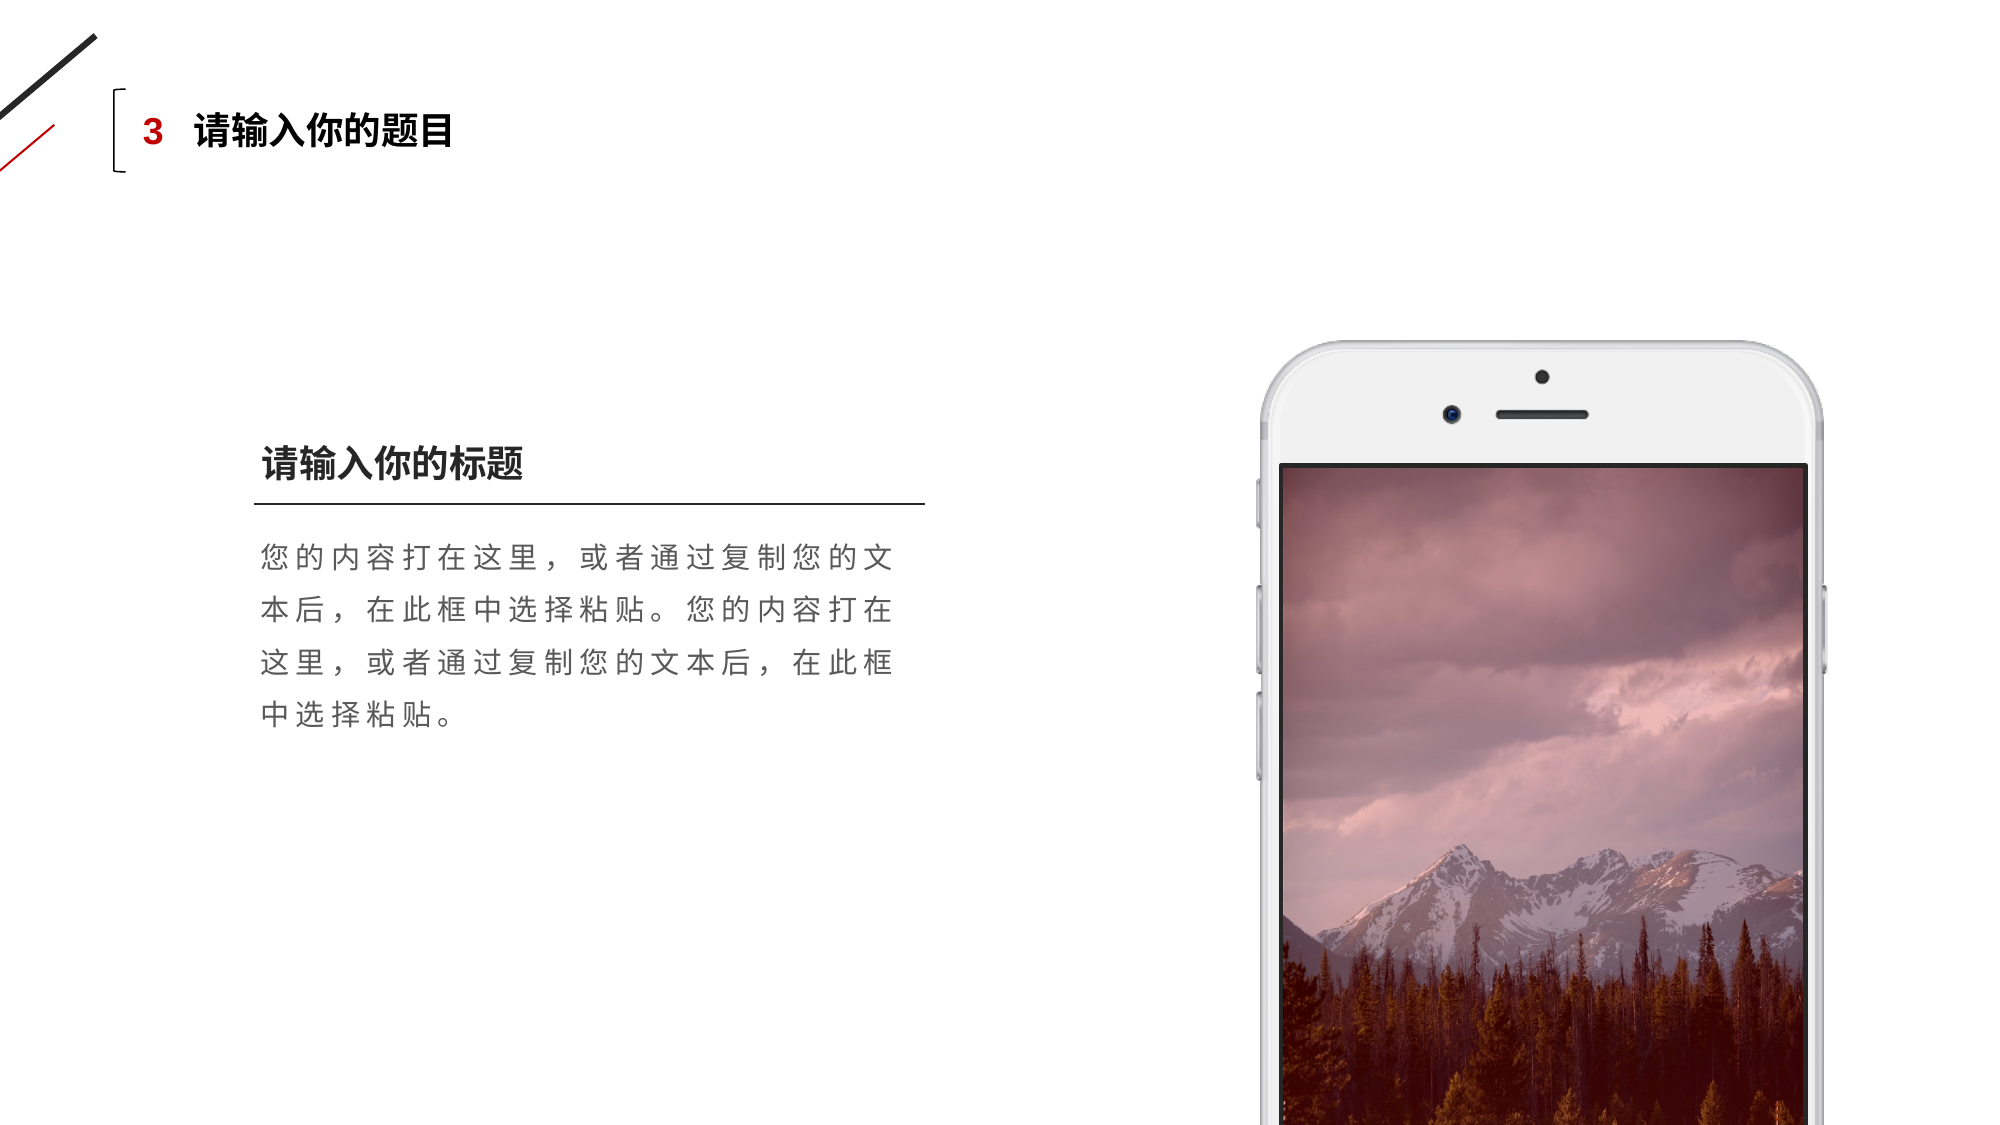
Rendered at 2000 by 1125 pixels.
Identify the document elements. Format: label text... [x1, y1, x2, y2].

text_box 3 请输入你的题目 [128, 100, 471, 160]
text_box [113, 88, 126, 173]
picture [1125, 266, 1966, 1125]
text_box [0, 124, 55, 179]
text_box 您的内容打在这里，或者通过复制您的文本后，在此框中选择粘贴。您的内容打在这里，或者通过复制您的文本后，在此框中选择粘贴。 [224, 503, 955, 802]
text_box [0, 35, 96, 144]
text_box 请输入你的标题 [226, 421, 561, 503]
